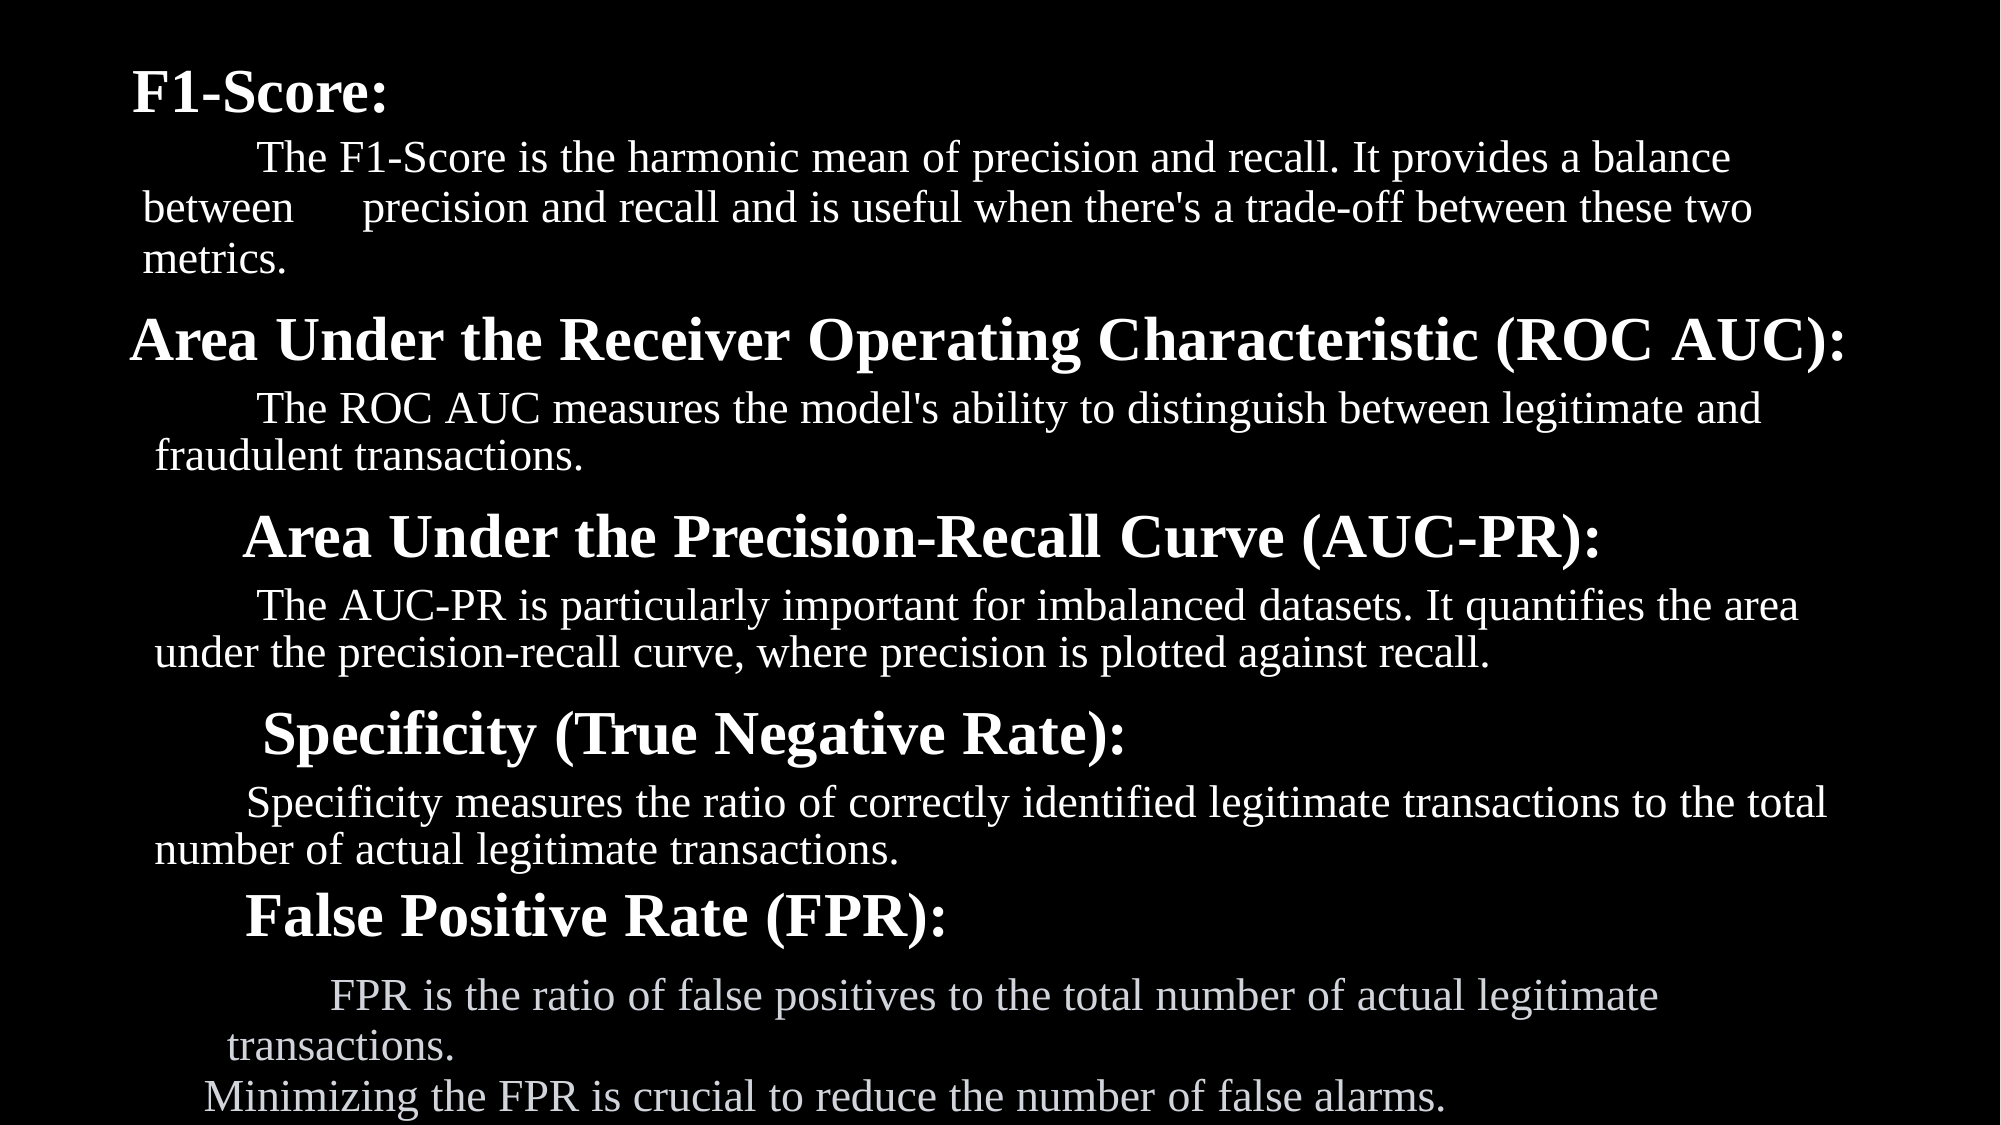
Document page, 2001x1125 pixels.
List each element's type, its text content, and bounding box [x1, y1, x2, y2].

title F1-Score: [130, 48, 395, 128]
text_box The F1-Score is the harmonic mean of precision and recall. It provides a balance between precision and recall and is useful when there's a trade-off between these two metrics. Area Under the Receiver Operating Characteristic (ROC AUC): The ROC AUC measures the model's ability to distinguish between legitimate and fraudulent transactions. Area Under the Precision-Recall Curve (AUC-PR): The AUC-PR is particularly important for imbalanced datasets. It quantifies the area under the precision-recall curve, where precision is plotted against recall. Specificity (True Negative Rate): Specificity measures the ratio of correctly identified legitimate transactions to the total number of actual legitimate transactions. False Positive Rate (FPR): FPR is the ratio of false positives to the total number of actual legitimate transactions. Minimizing the FPR is crucial to reduce the number of false alarms. [98, 128, 1873, 1121]
